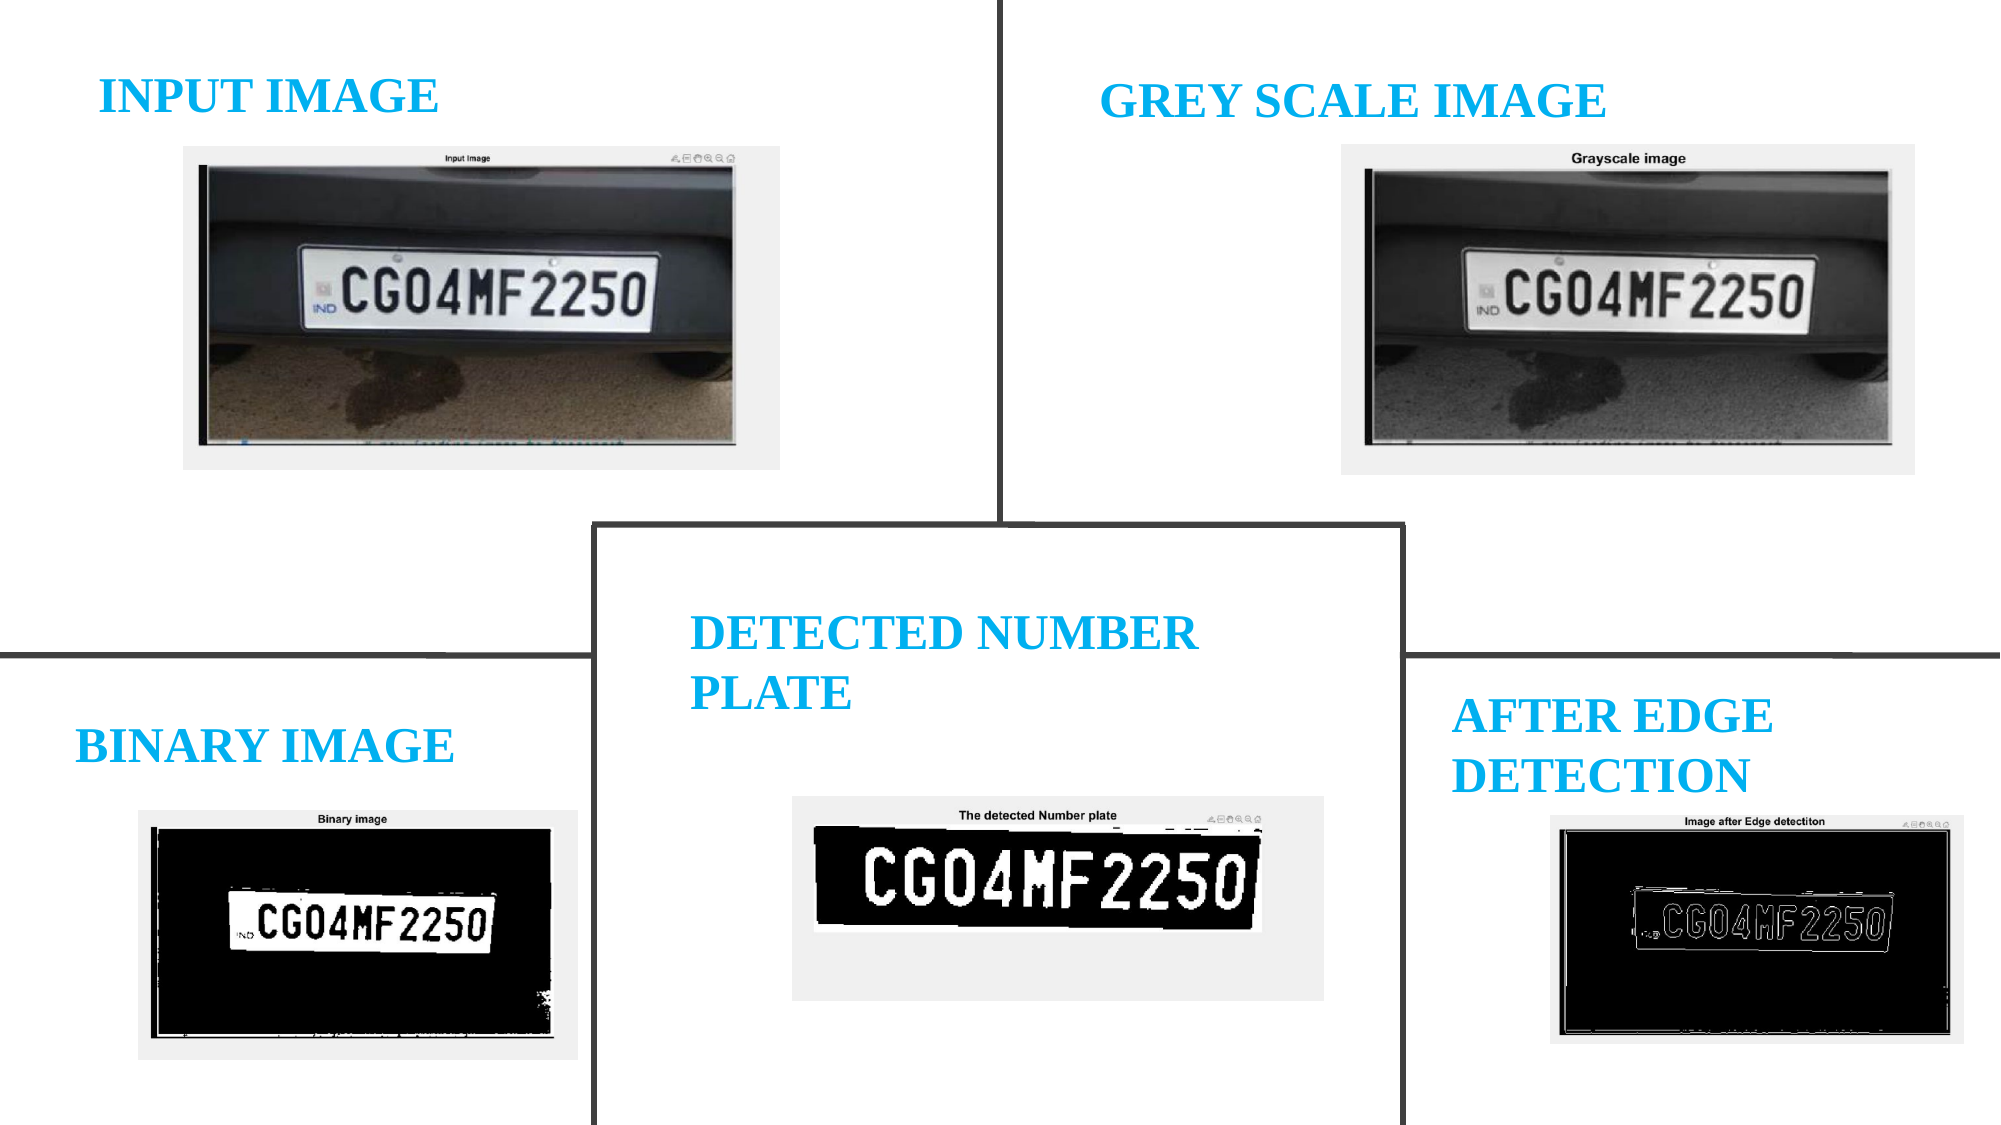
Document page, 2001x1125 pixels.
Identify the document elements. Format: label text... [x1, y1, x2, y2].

text_box BINARY IMAGE [60, 704, 500, 780]
text_box GREY SCALE IMAGE [1084, 60, 1658, 136]
picture [1341, 144, 1915, 475]
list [1549, 815, 1964, 1044]
picture [792, 796, 1324, 1001]
picture [183, 146, 780, 470]
text_box AFTER EDGE DETECTION [1436, 674, 1931, 810]
text_box DETECTED NUMBER PLATE [675, 592, 1365, 728]
text_box INPUT IMAGE [83, 54, 630, 130]
picture [138, 810, 578, 1060]
